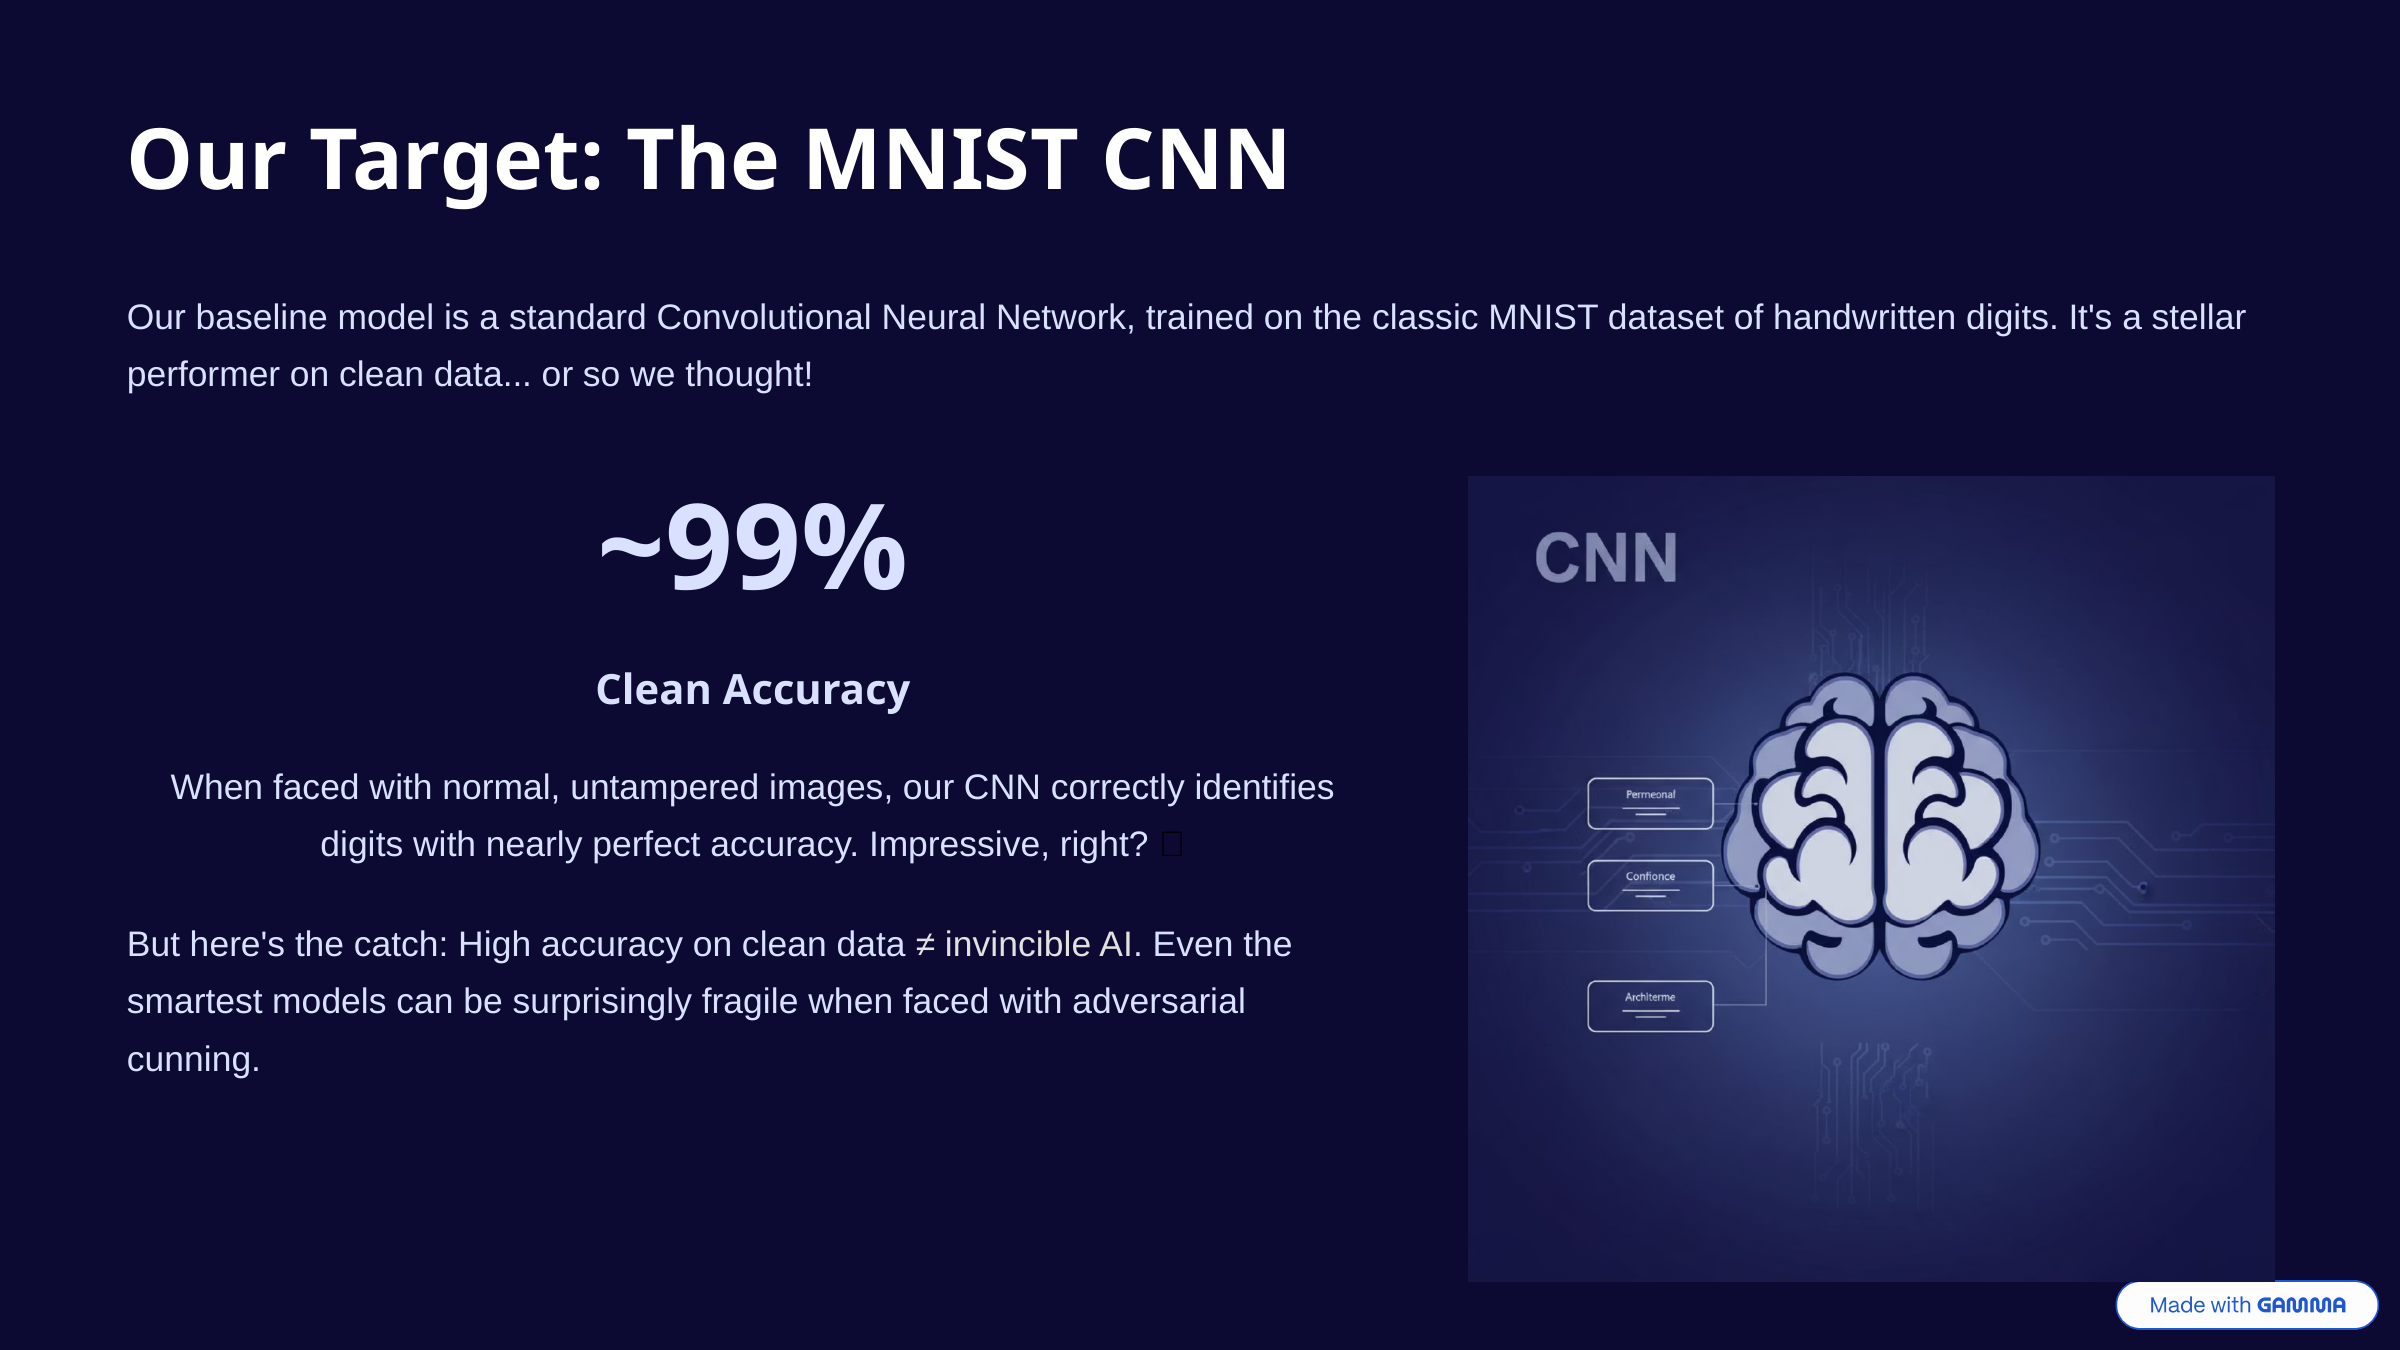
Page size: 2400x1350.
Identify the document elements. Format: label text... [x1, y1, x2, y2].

text_box When faced with normal, untampered images, our CNN correctly identifies digits with nearly perfect accuracy. Impressive, right? 🧐 [126, 749, 1380, 866]
text_box ~99% [126, 494, 1380, 615]
text_box But here's the catch: High accuracy on clean data ≠ invincible AI. Even the smartest models can be surprisingly fragile when faced with adversarial cunning. [126, 906, 1380, 1081]
picture [1468, 476, 2389, 1339]
text_box Clean Accuracy [539, 659, 967, 714]
text_box Our baseline model is a standard Convolutional Neural Network, trained on the classic MNIST dataset of handwritten digits. It's a stellar performer on clean data... or so we thought! [126, 278, 2273, 395]
text_box Our Target: The MNIST CNN [126, 99, 1425, 207]
